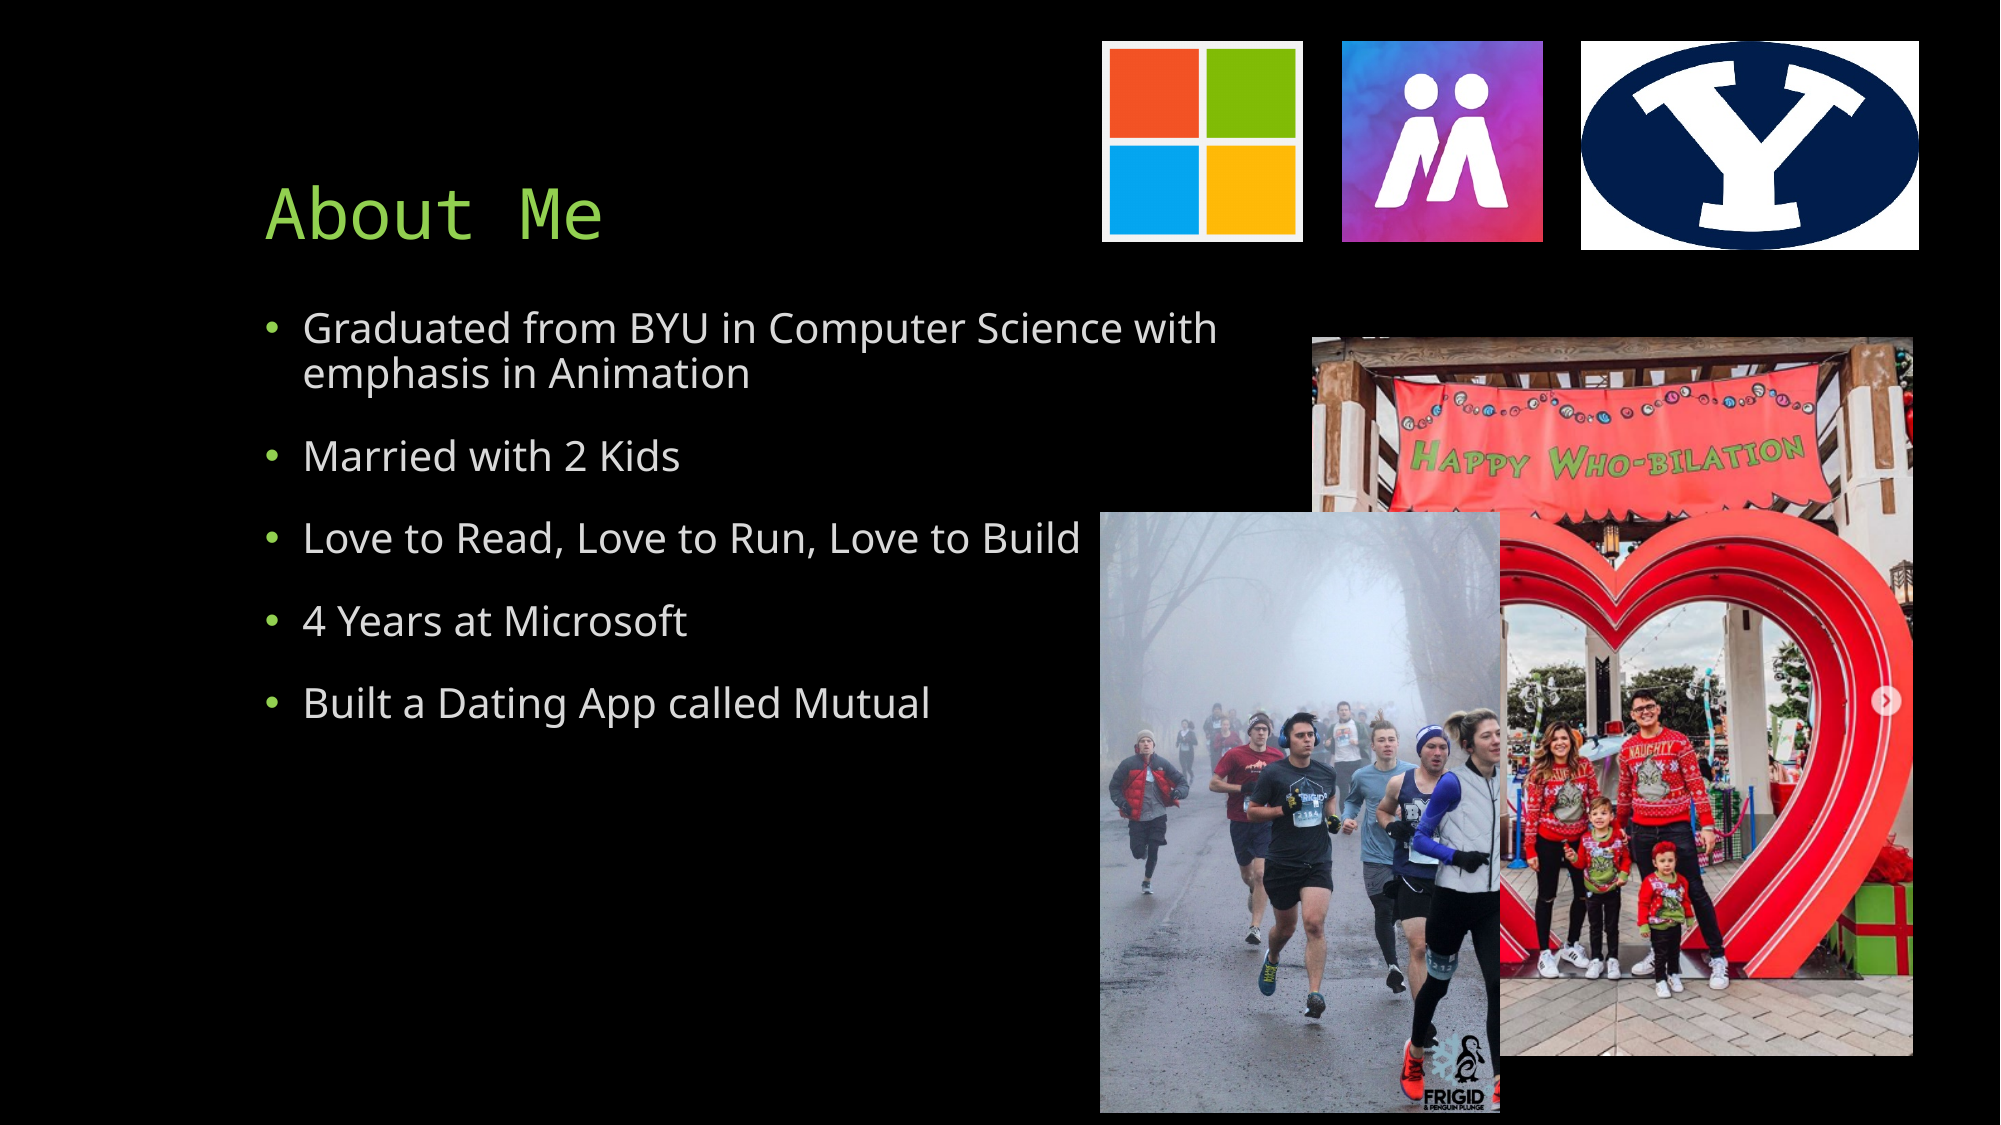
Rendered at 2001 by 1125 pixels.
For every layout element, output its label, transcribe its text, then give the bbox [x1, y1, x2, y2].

picture [1581, 41, 1919, 250]
list Graduated from BYU in Computer Science with emphasis in Animation Married with 2 Kids Love to Read, Love to Run, Love to Build 4 Years at Microsoft Built a Dating App called Mutual [249, 299, 1288, 1000]
picture [1102, 41, 1303, 242]
picture [1099, 337, 1913, 1113]
picture [1342, 41, 1543, 242]
title About Me [249, 75, 1750, 263]
